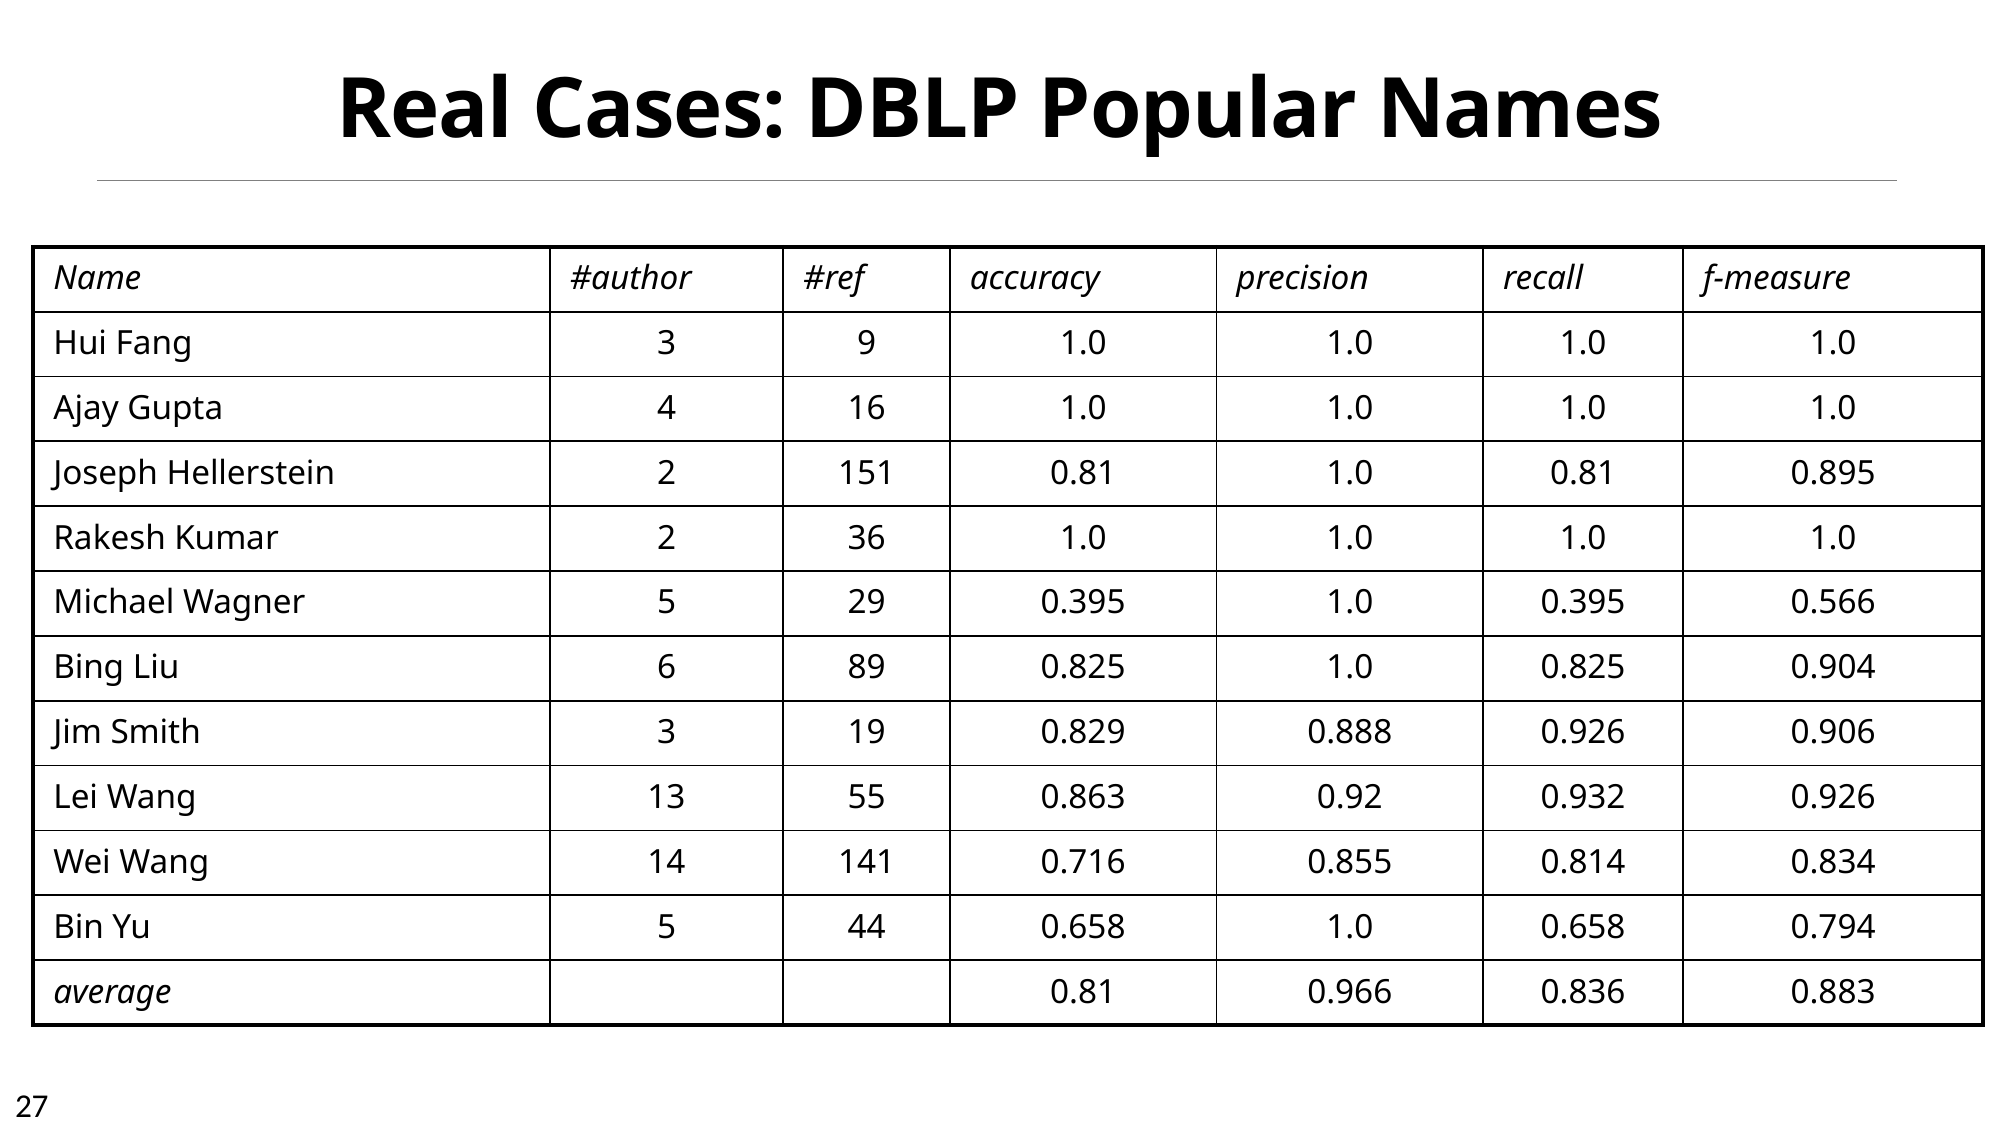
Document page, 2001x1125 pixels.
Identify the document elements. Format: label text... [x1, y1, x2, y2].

table_cell Bing Liu [35, 637, 549, 700]
table_cell 0.395 [951, 572, 1216, 635]
table_cell 0.926 [1484, 702, 1682, 765]
table_cell 141 [784, 831, 949, 894]
table_cell 0.716 [951, 831, 1216, 894]
table_cell 1.0 [1217, 442, 1482, 505]
table_cell 16 [784, 377, 949, 440]
table_cell Lei Wang [35, 766, 549, 830]
table_cell 0.888 [1217, 702, 1482, 765]
table_cell 0.883 [1684, 961, 1981, 1023]
table_cell 5 [551, 896, 782, 959]
table_cell 0.836 [1484, 961, 1682, 1023]
table_cell 0.81 [1484, 442, 1682, 505]
table_header accuracy [951, 249, 1216, 311]
table_cell 0.658 [1484, 896, 1682, 959]
table_cell 0.932 [1484, 766, 1682, 830]
table_cell 0.81 [951, 442, 1216, 505]
table_cell Wei Wang [35, 831, 549, 894]
table_header #author [551, 249, 782, 311]
table_cell Michael Wagner [35, 572, 549, 635]
table_cell 0.926 [1684, 766, 1981, 830]
table_header recall [1484, 249, 1682, 311]
table_cell 0.814 [1484, 831, 1682, 894]
table_cell 0.825 [1484, 637, 1682, 700]
table_header Name [35, 249, 549, 311]
table_cell 5 [551, 572, 782, 635]
table_cell 4 [551, 377, 782, 440]
table_header precision [1217, 249, 1482, 311]
table_cell 0.855 [1217, 831, 1482, 894]
table_cell 19 [784, 702, 949, 765]
table_cell 0.794 [1684, 896, 1981, 959]
table_cell 1.0 [1217, 896, 1482, 959]
table_cell 14 [551, 831, 782, 894]
table_cell 0.895 [1684, 442, 1981, 505]
table_cell 0.92 [1217, 766, 1482, 830]
table_cell 3 [551, 313, 782, 376]
table_cell 0.966 [1217, 961, 1482, 1023]
table_cell 1.0 [1484, 507, 1682, 570]
table_cell 1.0 [1217, 572, 1482, 635]
table_cell 44 [784, 896, 949, 959]
table_cell 1.0 [951, 313, 1216, 376]
table_cell 2 [551, 442, 782, 505]
table_cell 1.0 [1484, 313, 1682, 376]
table_cell 6 [551, 637, 782, 700]
table_cell 0.395 [1484, 572, 1682, 635]
table_cell 0.906 [1684, 702, 1981, 765]
table_header #ref [784, 249, 949, 311]
table_cell 1.0 [1484, 377, 1682, 440]
table_cell 0.825 [951, 637, 1216, 700]
table_cell [784, 961, 949, 1023]
table_header f-measure [1684, 249, 1981, 311]
table_cell 0.829 [951, 702, 1216, 765]
table_cell 0.904 [1684, 637, 1981, 700]
table_cell [551, 961, 782, 1023]
table_cell 9 [784, 313, 949, 376]
table_cell 1.0 [1217, 637, 1482, 700]
table_cell 1.0 [951, 377, 1216, 440]
table_cell 1.0 [1217, 313, 1482, 376]
table_cell 0.863 [951, 766, 1216, 830]
table_cell 1.0 [1217, 377, 1482, 440]
table_cell 29 [784, 572, 949, 635]
table_cell average [35, 961, 549, 1023]
table_cell Bin Yu [35, 896, 549, 959]
table_cell 36 [784, 507, 949, 570]
title Real Cases: DBLP Popular Names [0, 62, 2000, 163]
table_cell Hui Fang [35, 313, 549, 376]
table_cell 0.81 [951, 961, 1216, 1023]
table_cell 1.0 [1217, 507, 1482, 570]
table_cell 1.0 [1684, 507, 1981, 570]
table_cell Rakesh Kumar [35, 507, 549, 570]
table_cell 0.834 [1684, 831, 1981, 894]
table_cell 13 [551, 766, 782, 830]
table_cell 1.0 [1684, 313, 1981, 376]
table_cell 151 [784, 442, 949, 505]
table_cell Ajay Gupta [35, 377, 549, 440]
table_cell Jim Smith [35, 702, 549, 765]
table_cell 0.566 [1684, 572, 1981, 635]
table_cell 1.0 [951, 507, 1216, 570]
table_cell 2 [551, 507, 782, 570]
table_cell Joseph Hellerstein [35, 442, 549, 505]
table_cell 89 [784, 637, 949, 700]
table_cell 1.0 [1684, 377, 1981, 440]
table_cell 3 [551, 702, 782, 765]
table_cell 0.658 [951, 896, 1216, 959]
table_cell 55 [784, 766, 949, 830]
